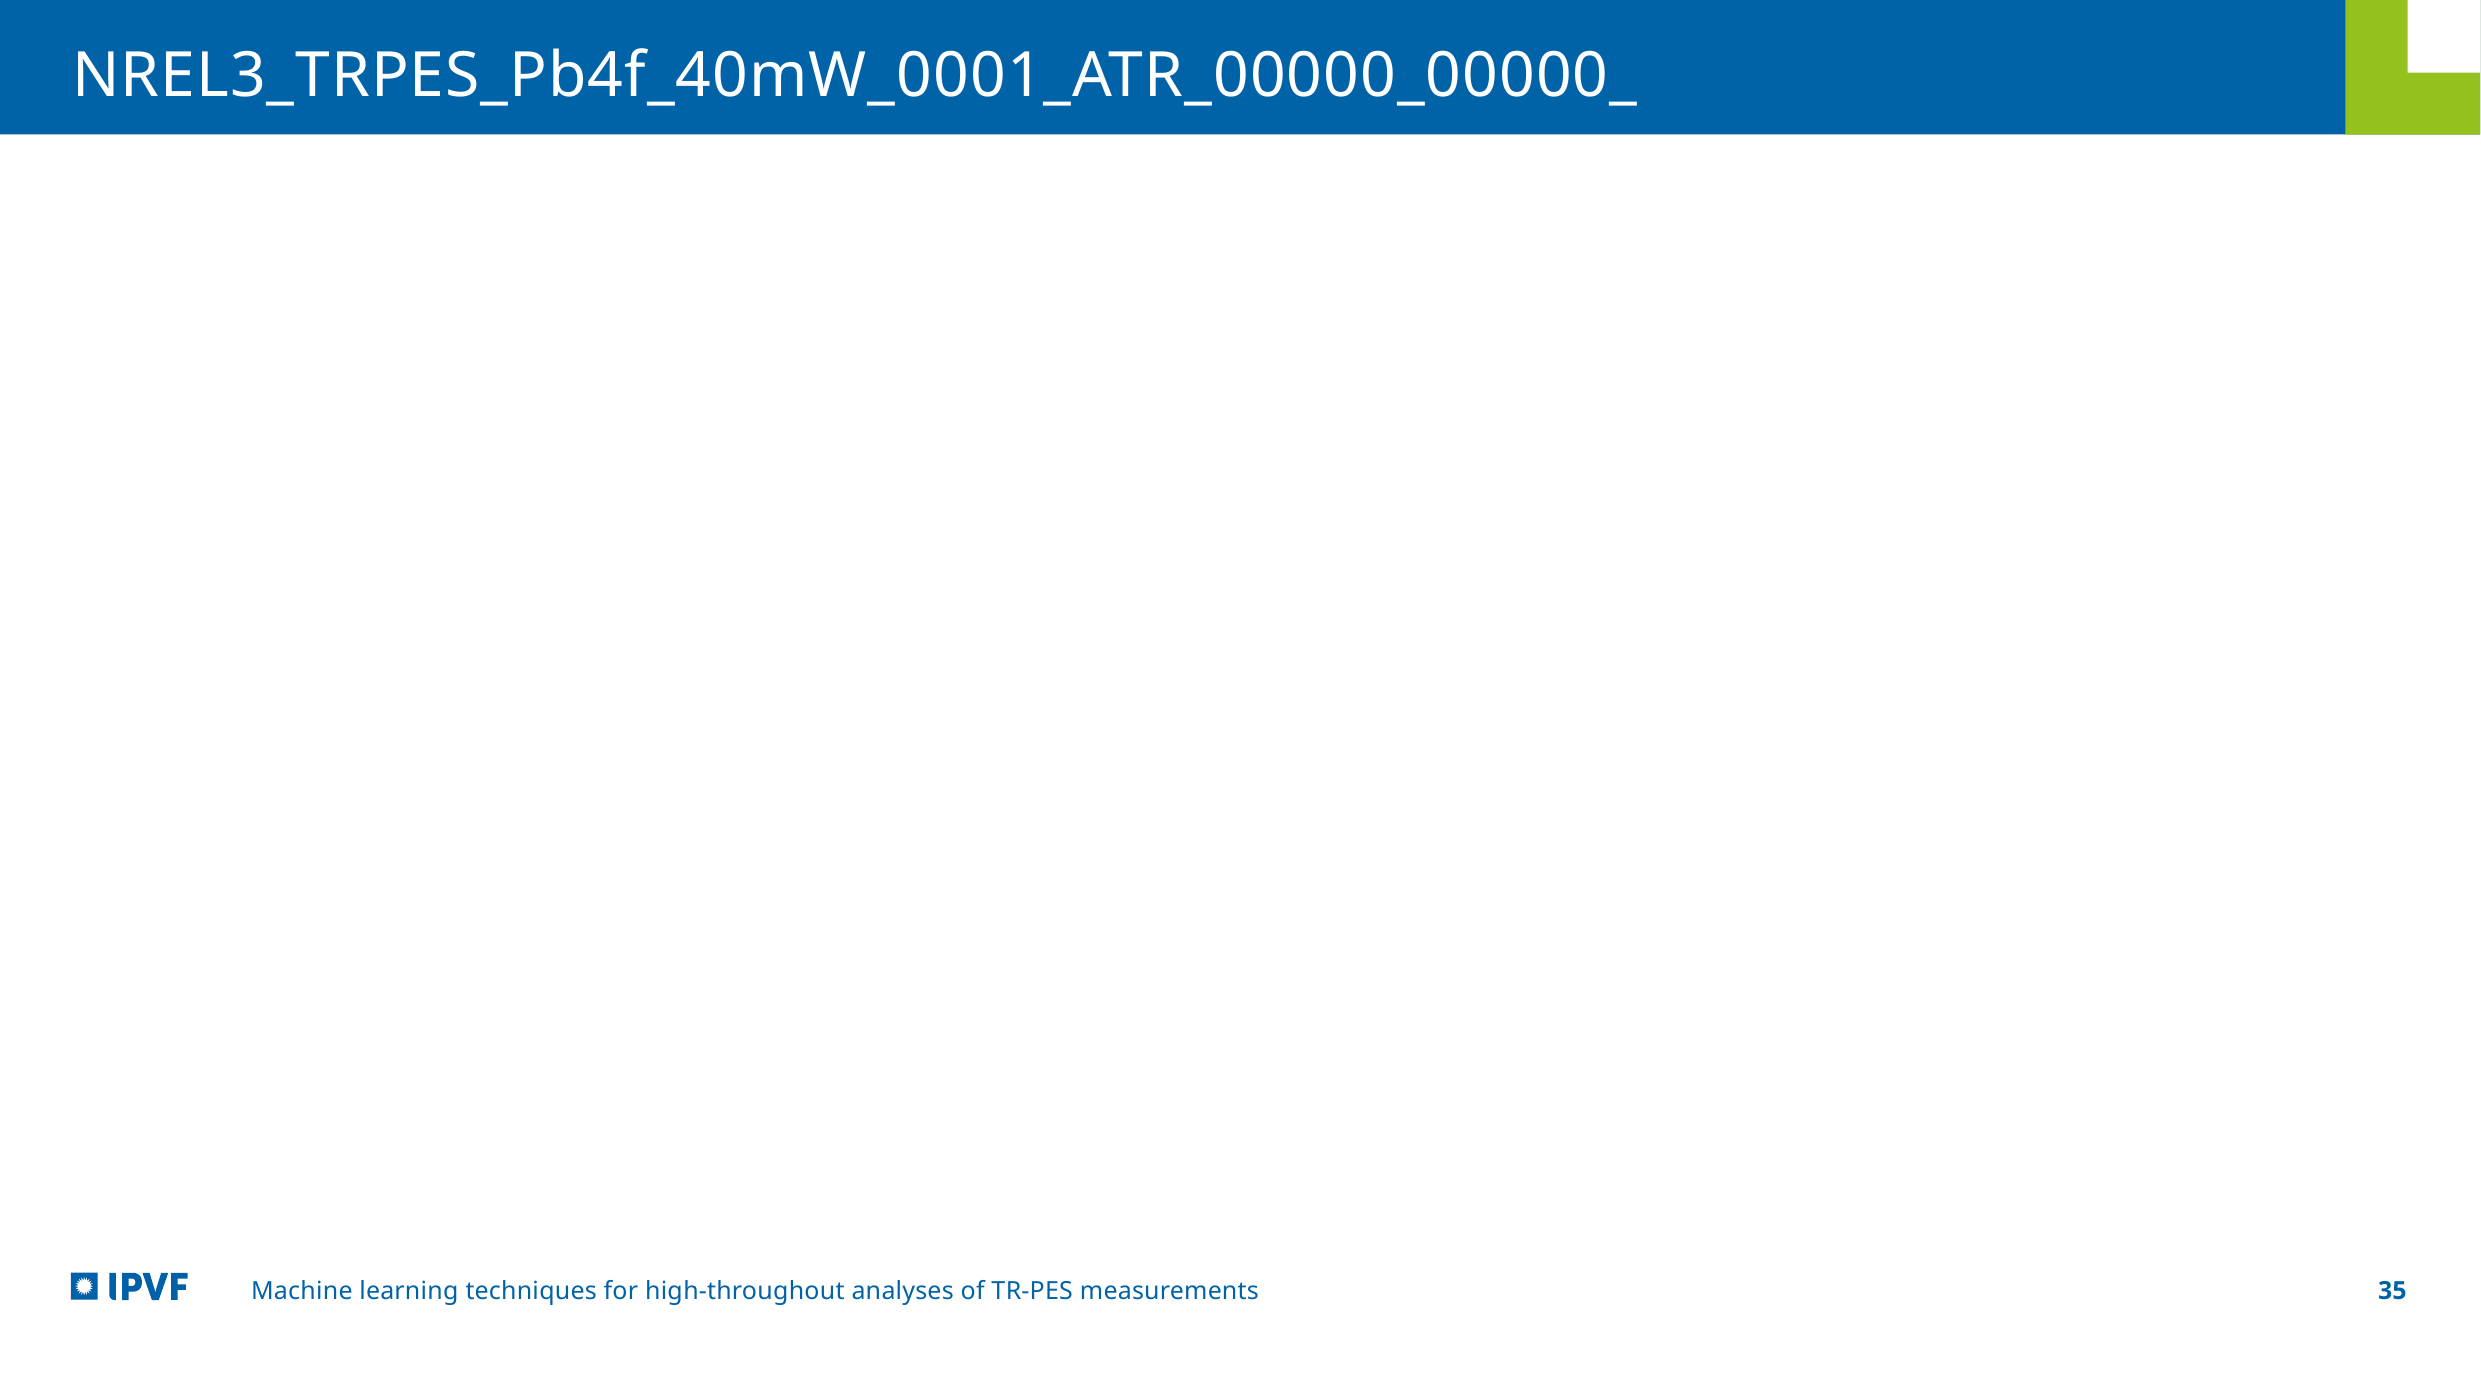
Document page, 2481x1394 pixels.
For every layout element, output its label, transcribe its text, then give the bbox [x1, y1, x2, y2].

slide_number 35 [2272, 1254, 2422, 1329]
list NREL3_TRPES_Pb4f_40mW_0001_ATR_00000_00000_ [57, 26, 1976, 112]
